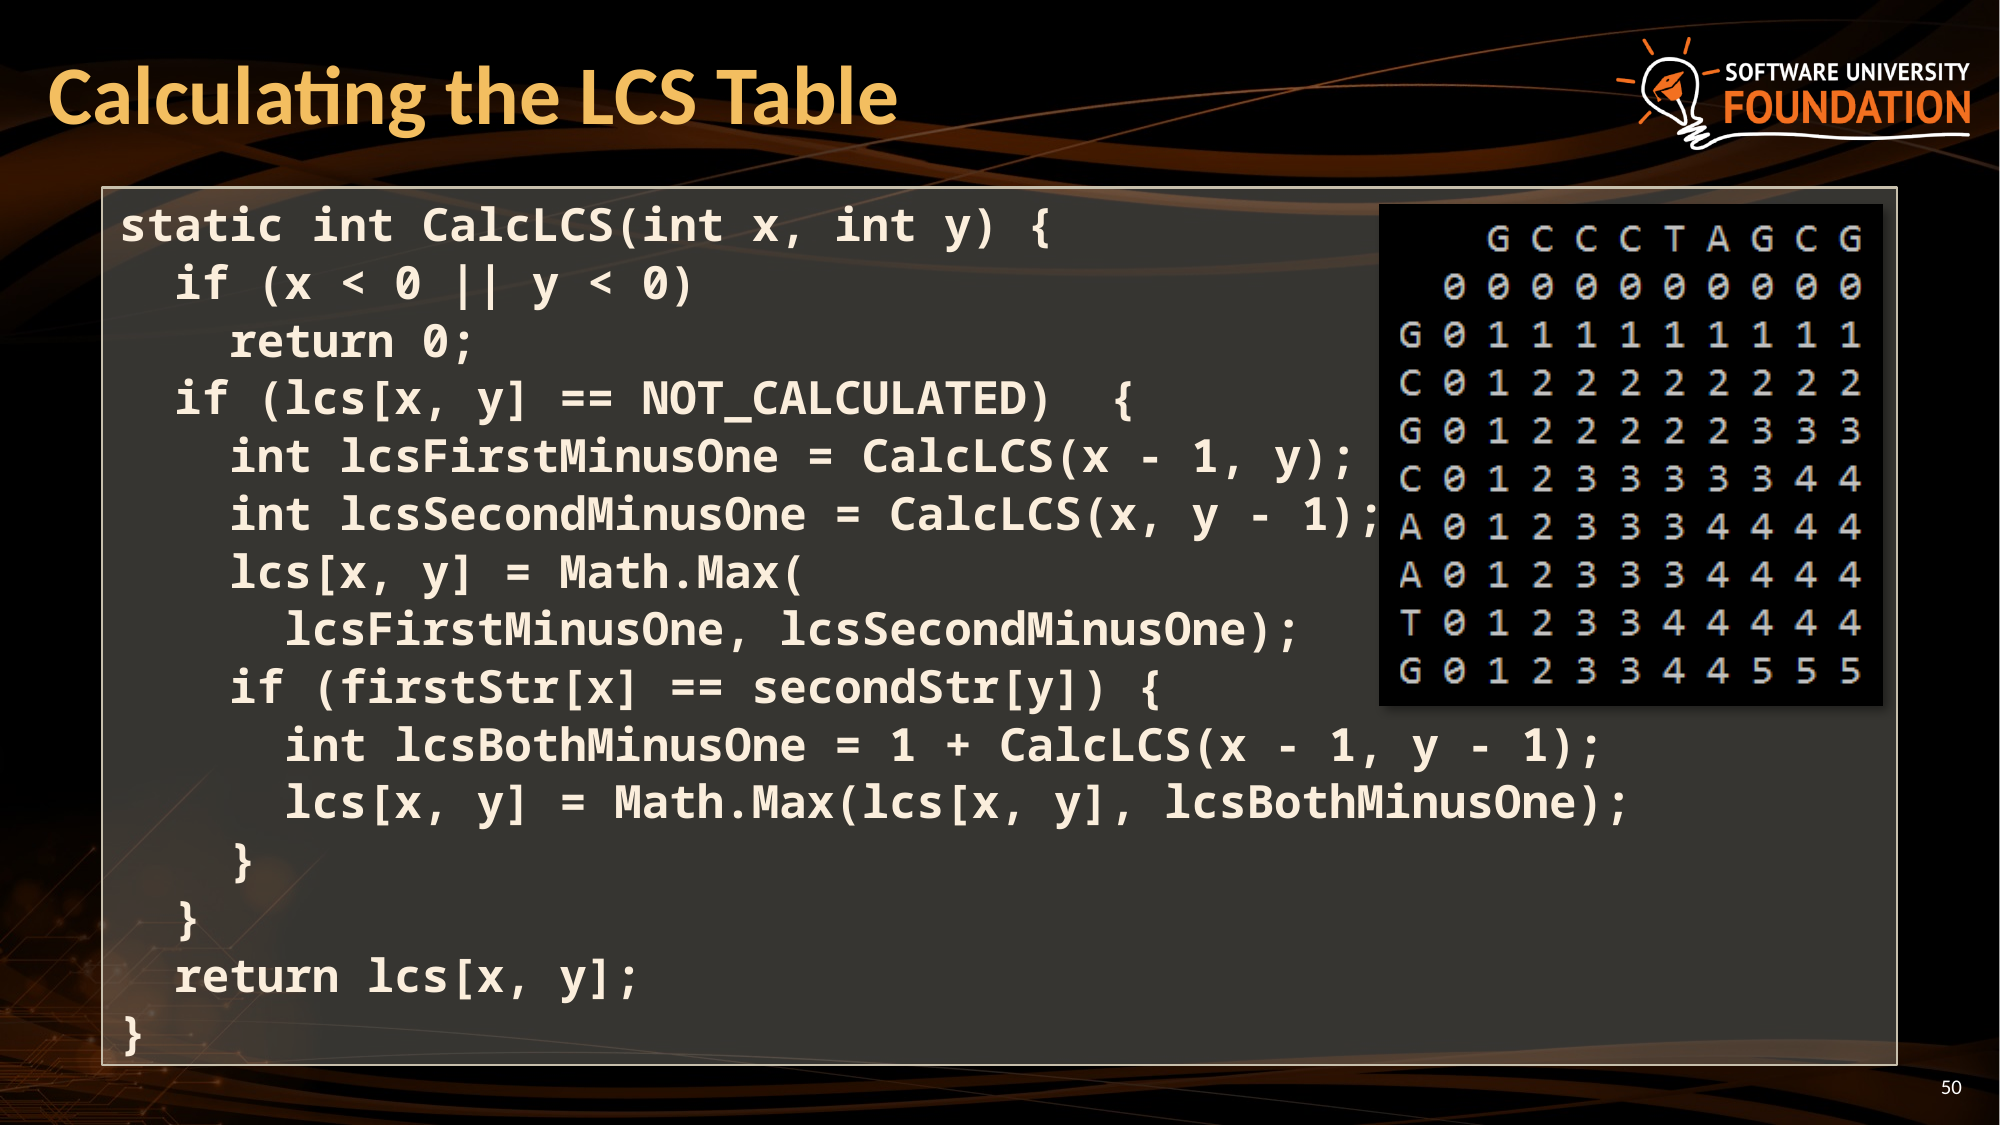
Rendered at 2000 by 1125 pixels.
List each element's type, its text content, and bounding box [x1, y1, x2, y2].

list static int CalcLCS(int x, int y) { if (x < 0 || y < 0) return 0; if (lcs[x, y] == NOT_CALCULATED) { int lcsFirstMinusOne = CalcLCS(x - 1, y); int lcsSecondMinusOne = CalcLCS(x, y - 1); lcs[x, y] = Math.Max( lcsFirstMinusOne, lcsSecondMinusOne); if (firstStr[x] == secondStr[y]) { int lcsBothMinusOne = 1 + CalcLCS(x - 1, y - 1); lcs[x, y] = Math.Max(lcs[x, y], lcsBothMinusOne); } } return lcs[x, y]; } [101, 187, 1898, 1065]
slide_number 50 [1897, 1070, 1968, 1103]
picture [0, 0, 2000, 1125]
text_box [30, 6, 1602, 189]
